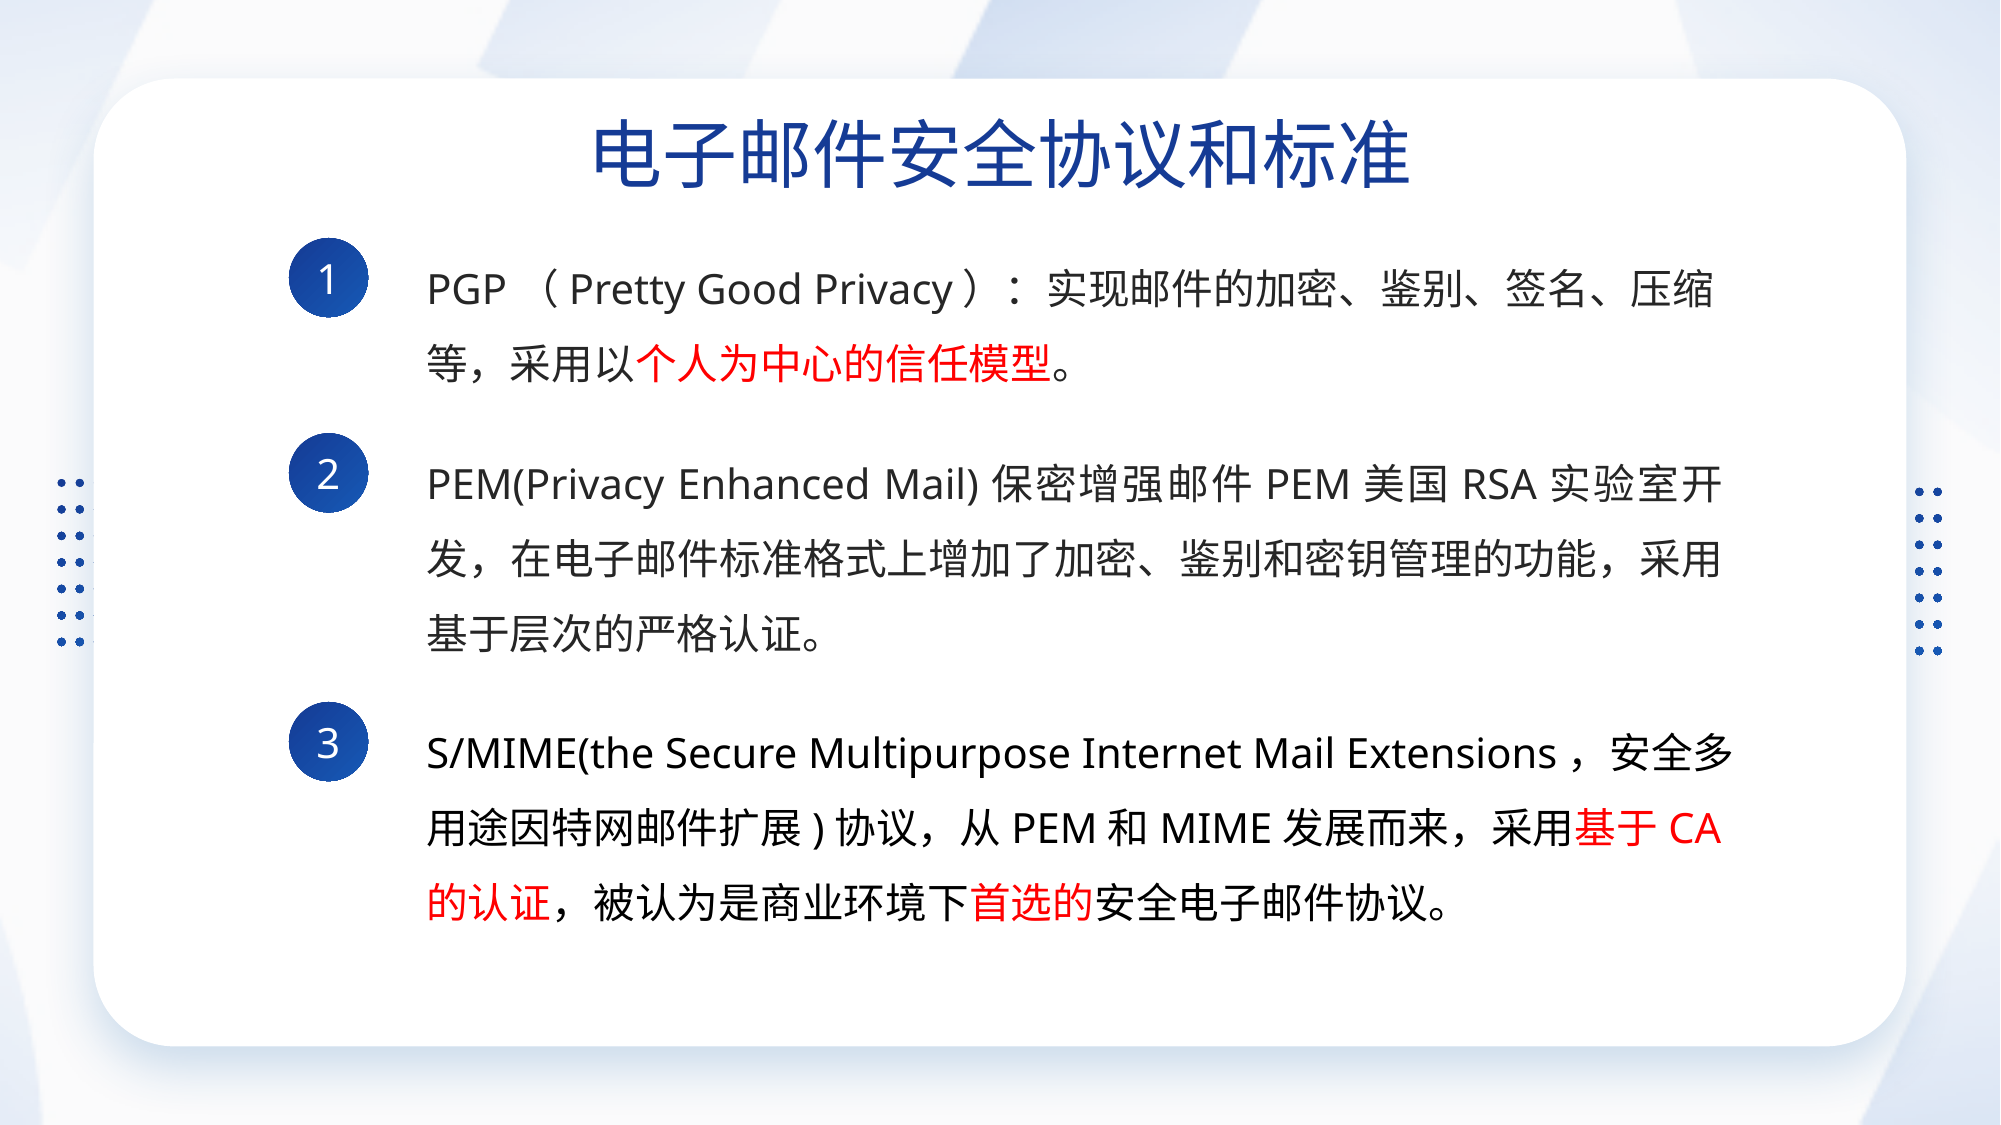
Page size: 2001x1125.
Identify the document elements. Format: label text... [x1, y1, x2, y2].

text_box 电子邮件安全协议和标准 [587, 107, 1413, 198]
text_box PEM(Privacy Enhanced Mail)保密增强邮件PEM美国RSA实验室开发，在电子邮件标准格式上增加了加密、鉴别和密钥管理的功能，采用基于层次的严格认证。 [426, 433, 1723, 659]
text_box PGP（Pretty Good Privacy）：实现邮件的加密、鉴别、签名、压缩等，采用以个人为中心的信任模型。 [426, 237, 1735, 388]
picture [0, 0, 2000, 1125]
text_box S/MIME(the Secure Multipurpose Internet Mail Extensions，安全多用途因特网邮件扩展)协议，从PEM和MIME发展而来，采用基于CA的认证，被认为是商业环境下首选的安全电子邮件协议。 [426, 701, 1735, 927]
text_box 2 [287, 432, 370, 514]
text_box 1 [287, 236, 370, 319]
text_box 3 [287, 700, 370, 783]
